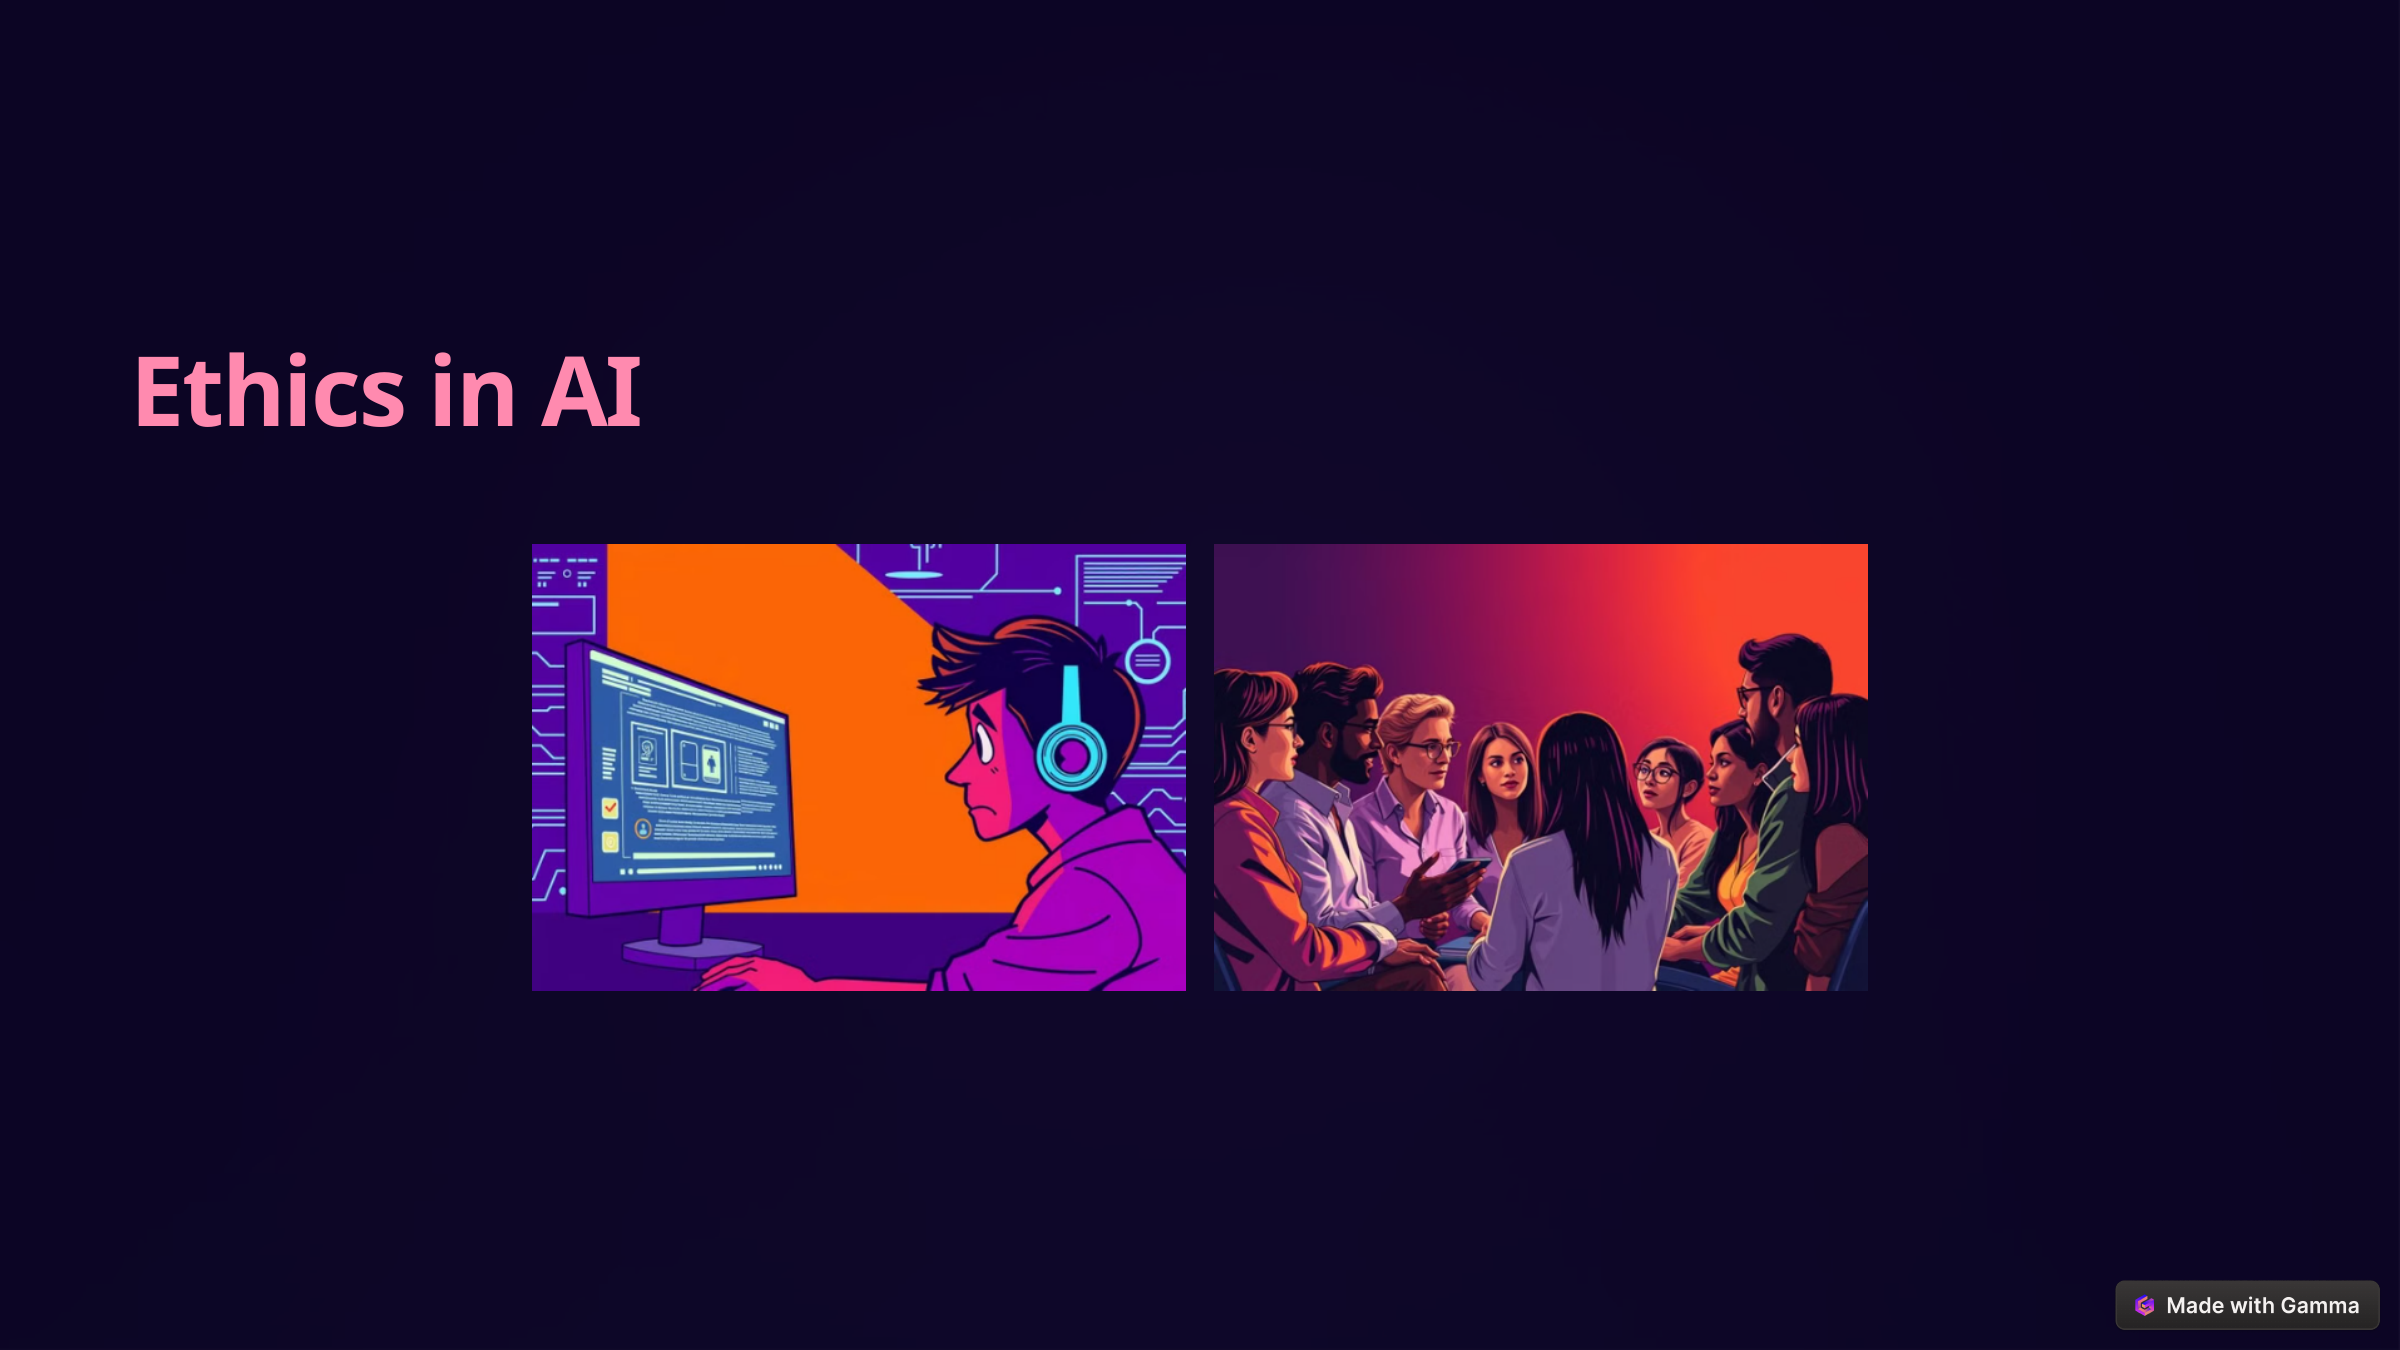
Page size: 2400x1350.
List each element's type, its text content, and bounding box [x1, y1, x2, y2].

picture [1214, 544, 1868, 991]
text_box Ethics in AI [130, 323, 1107, 446]
picture [531, 544, 1186, 991]
picture [2106, 1271, 2389, 1339]
